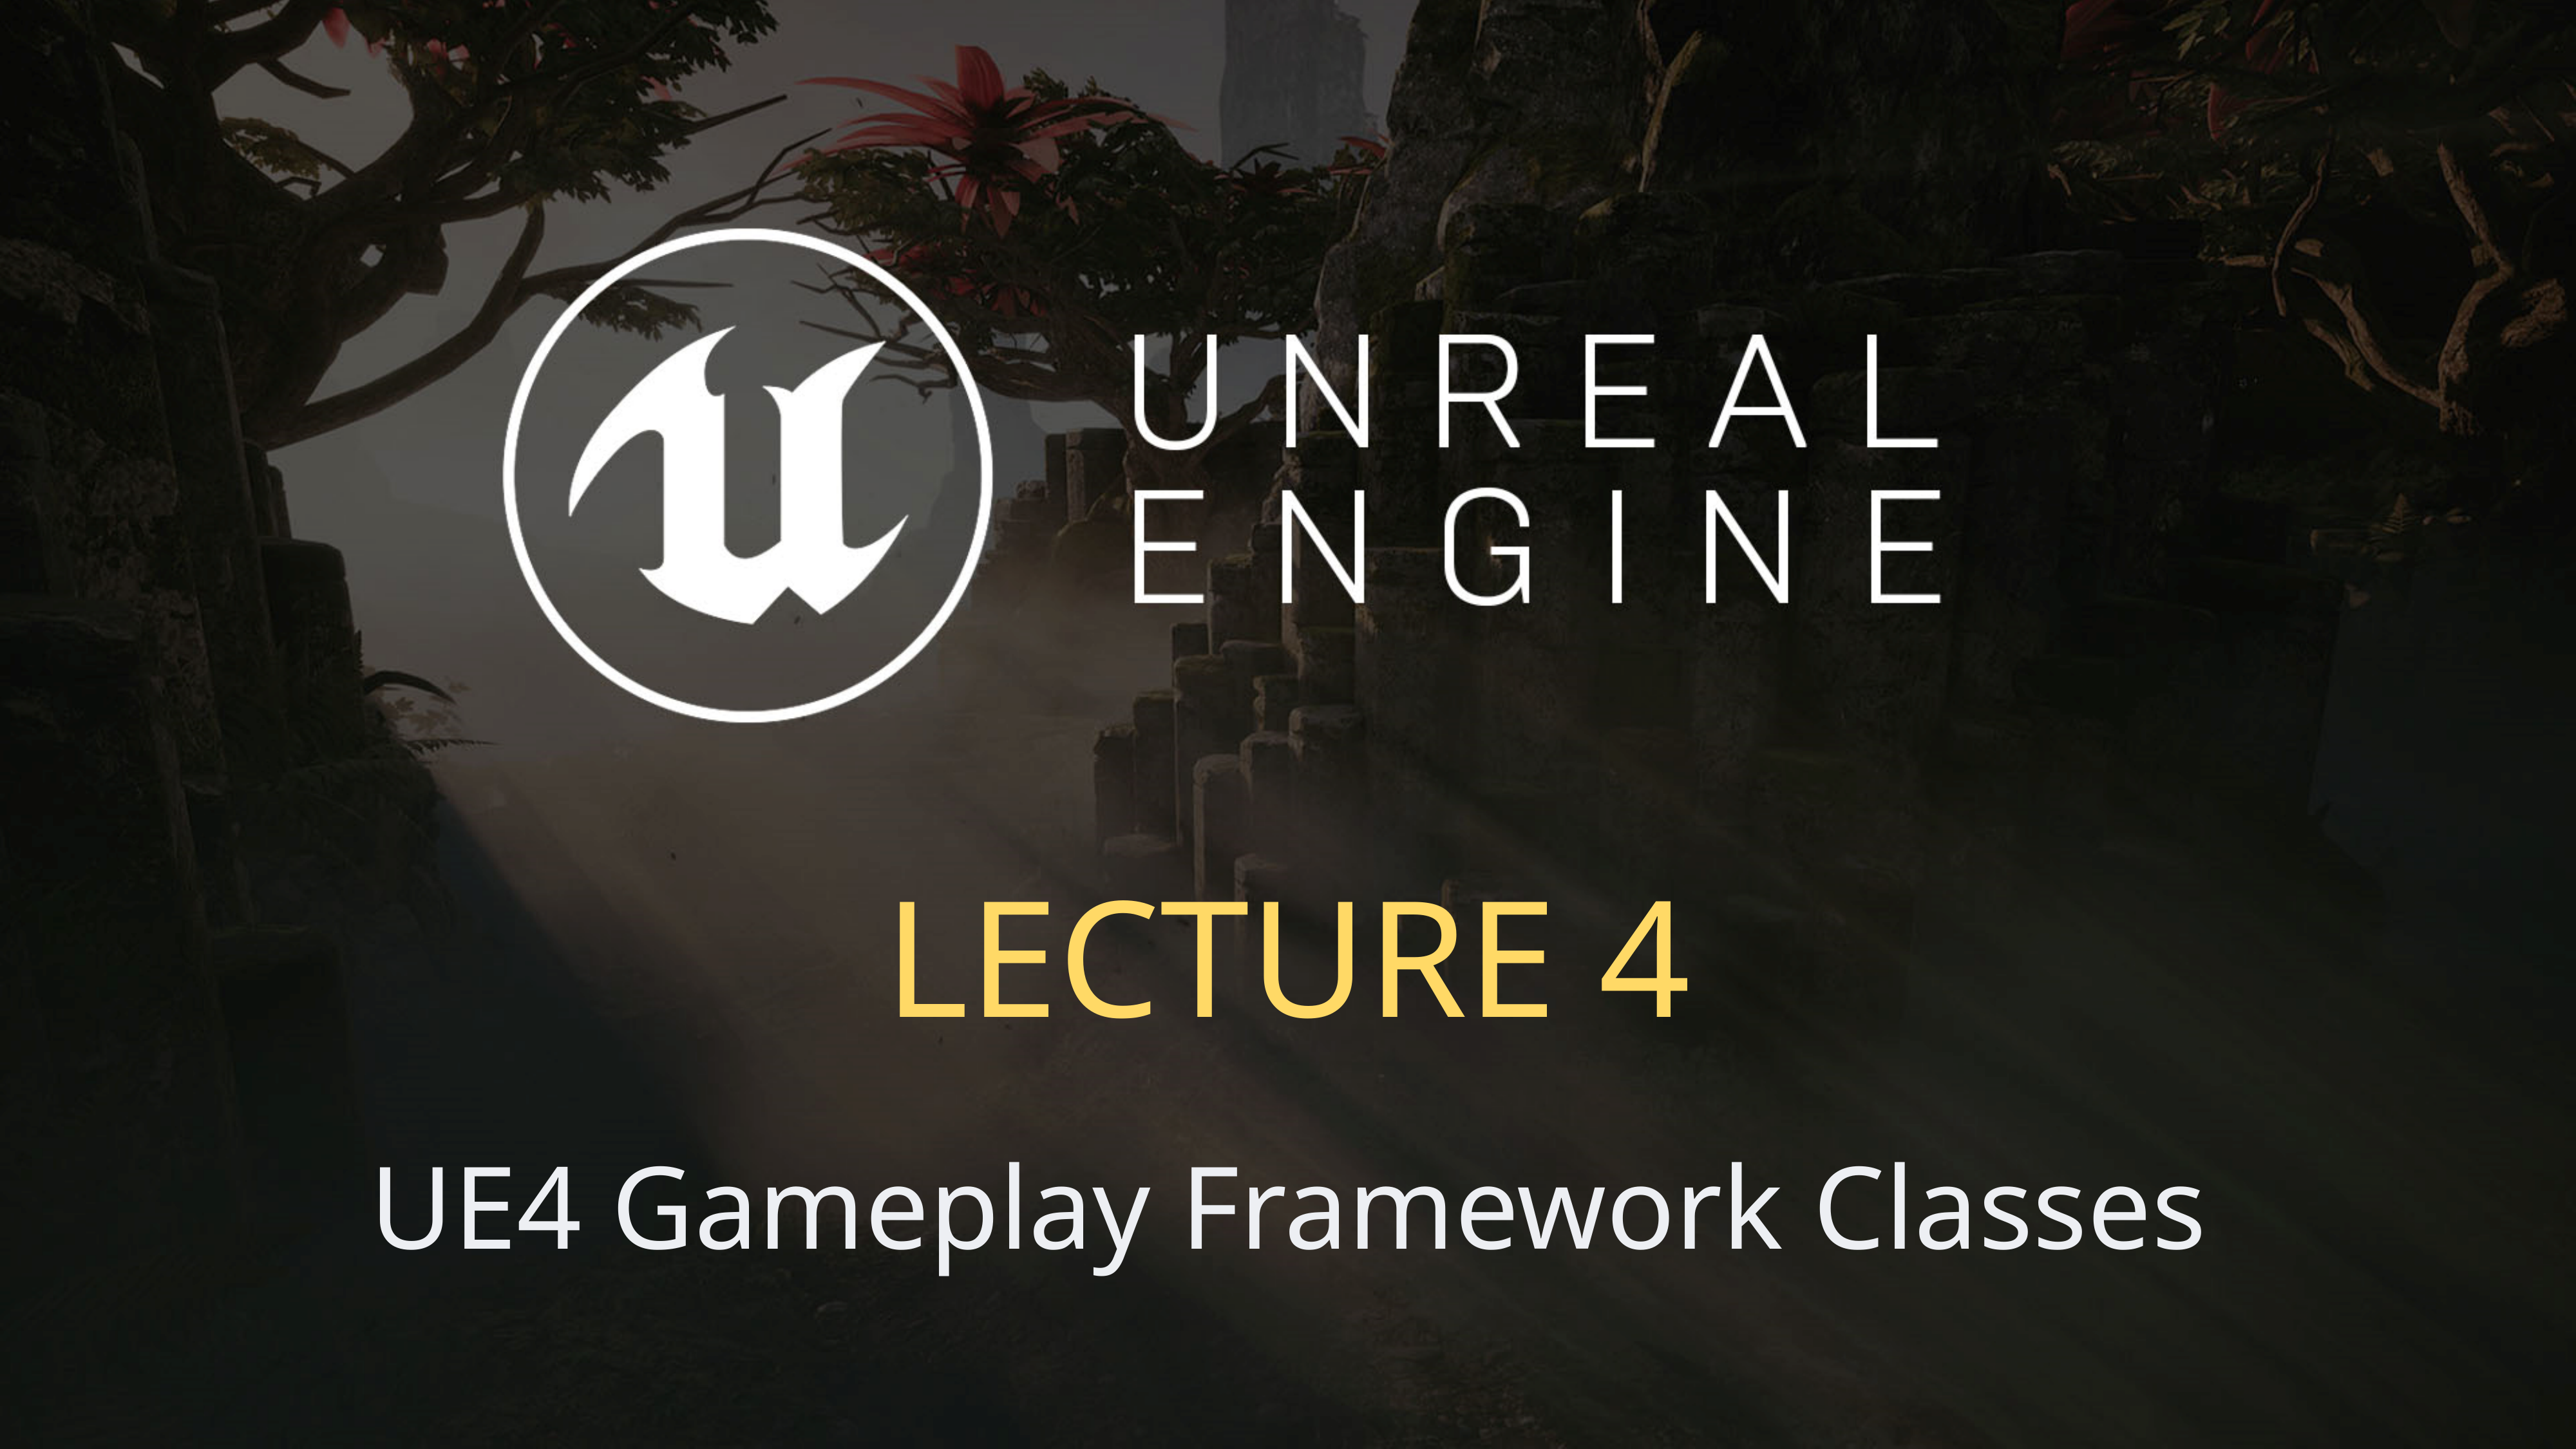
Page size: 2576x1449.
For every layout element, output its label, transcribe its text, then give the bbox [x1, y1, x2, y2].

picture [0, 0, 2576, 1449]
list UE4 Gameplay Framework Classes [177, 1146, 2399, 1293]
list LECTURE 4 [177, 749, 2399, 1057]
